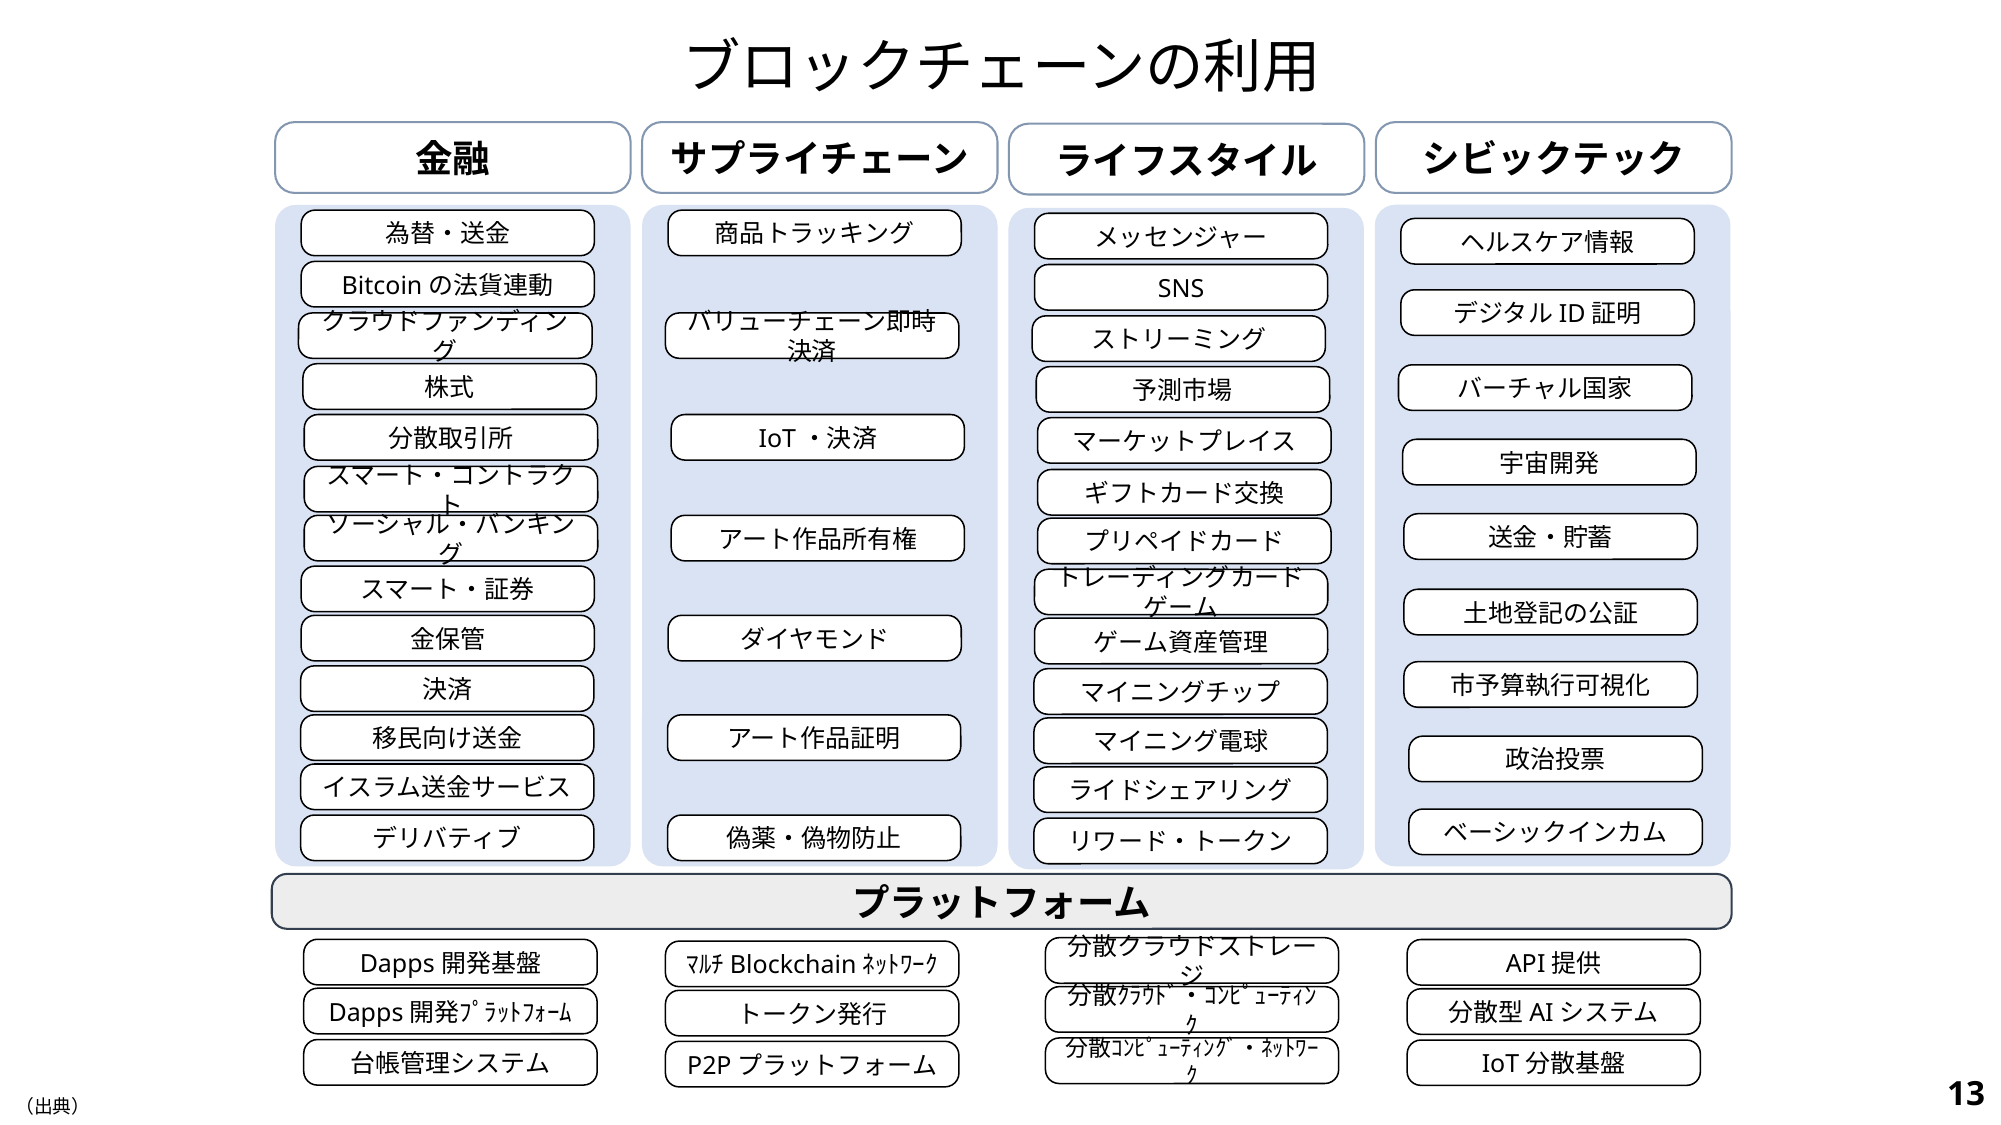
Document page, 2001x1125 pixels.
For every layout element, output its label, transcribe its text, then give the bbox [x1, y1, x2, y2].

text_box 株式 [301, 362, 598, 411]
text_box ブロックチェーンの利用 [399, 21, 1604, 107]
text_box 分散ｺﾝﾋﾟｭｰﾃｨﾝｸﾞ・ﾈｯﾄﾜｰｸ [1044, 1036, 1340, 1085]
text_box 台帳管理システム [302, 1038, 599, 1087]
text_box [640, 203, 999, 868]
text_box 分散ｸﾗｳﾄﾞ・ｺﾝﾋﾟｭｰﾃｨﾝｸ [1044, 985, 1340, 1034]
text_box 分散クラウドストレージ [1044, 936, 1340, 985]
text_box 予測市場 [1035, 365, 1331, 414]
text_box サプライチェーン [640, 121, 999, 194]
text_box ストリーミング [1031, 314, 1327, 363]
text_box 決済 [299, 664, 595, 713]
text_box デジタルID証明 [1399, 288, 1696, 337]
text_box アート作品所有権 [670, 514, 966, 562]
text_box ギフトカード交換 [1036, 468, 1333, 517]
text_box トレーディングカードゲーム [1033, 568, 1329, 616]
text_box ソーシャル・バンキング [303, 514, 599, 562]
text_box スマート・コントラクト [303, 465, 599, 513]
text_box バリューチェーン即時決済 [664, 311, 960, 360]
text_box クラウドファンディング [297, 311, 594, 360]
text_box 宇宙開発 [1401, 438, 1698, 486]
text_box バーチャル国家 [1397, 363, 1694, 412]
text_box デリバティブ [299, 813, 595, 862]
text_box [274, 203, 632, 868]
text_box ライフスタイル [1007, 122, 1366, 196]
text_box 為替・送金 [300, 209, 596, 257]
text_box 政治投票 [1407, 735, 1704, 783]
text_box 金融 [274, 121, 632, 194]
text_box 土地登記の公証 [1402, 588, 1699, 636]
text_box プラットフォーム [270, 872, 1733, 930]
text_box リワード・トークン [1032, 817, 1329, 865]
text_box SNS [1033, 263, 1329, 312]
text_box 送金・貯蓄 [1402, 512, 1699, 561]
text_box 商品トラッキング [667, 209, 963, 257]
text_box ライドシェアリング [1032, 765, 1329, 814]
text_box [1007, 206, 1365, 871]
text_box P2Pプラットフォーム [664, 1040, 960, 1088]
text_box 分散取引所 [303, 413, 599, 462]
text_box メッセンジャー [1033, 212, 1329, 260]
text_box Dapps開発基盤 [302, 938, 599, 986]
text_box アート作品証明 [666, 713, 962, 762]
text_box マイニングチップ [1032, 667, 1329, 716]
text_box マーケットプレイス [1036, 416, 1333, 465]
text_box ダイヤモンド [667, 614, 963, 662]
text_box 偽薬・偽物防止 [666, 813, 962, 862]
text_box ﾏﾙﾁBlockchainﾈｯﾄﾜｰｸ [664, 940, 960, 988]
text_box イスラム送金サービス [299, 762, 595, 811]
text_box トークン発行 [664, 989, 960, 1037]
text_box プリペイドカード [1036, 517, 1333, 565]
text_box （出典） [0, 1086, 106, 1125]
text_box マイニング電球 [1032, 716, 1329, 765]
slide_number 13 [1909, 1065, 2000, 1125]
text_box 移民向け送金 [299, 713, 595, 762]
text_box API提供 [1406, 938, 1702, 987]
text_box 市予算執行可視化 [1402, 660, 1699, 709]
text_box ゲーム資産管理 [1033, 617, 1329, 665]
text_box IoT・決済 [670, 413, 966, 462]
text_box 分散型AIシステム [1406, 987, 1702, 1036]
text_box IoT分散基盤 [1406, 1038, 1702, 1087]
text_box [1373, 203, 1732, 868]
text_box シビックテック [1374, 121, 1733, 194]
text_box ベーシックインカム [1407, 808, 1704, 856]
text_box Bitcoinの法貨連動 [300, 260, 596, 309]
text_box Dapps開発ﾌﾟﾗｯﾄﾌｫｰﾑ [302, 987, 599, 1035]
text_box スマート・証券 [300, 565, 596, 613]
text_box ヘルスケア情報 [1399, 217, 1696, 266]
text_box 金保管 [300, 614, 596, 662]
